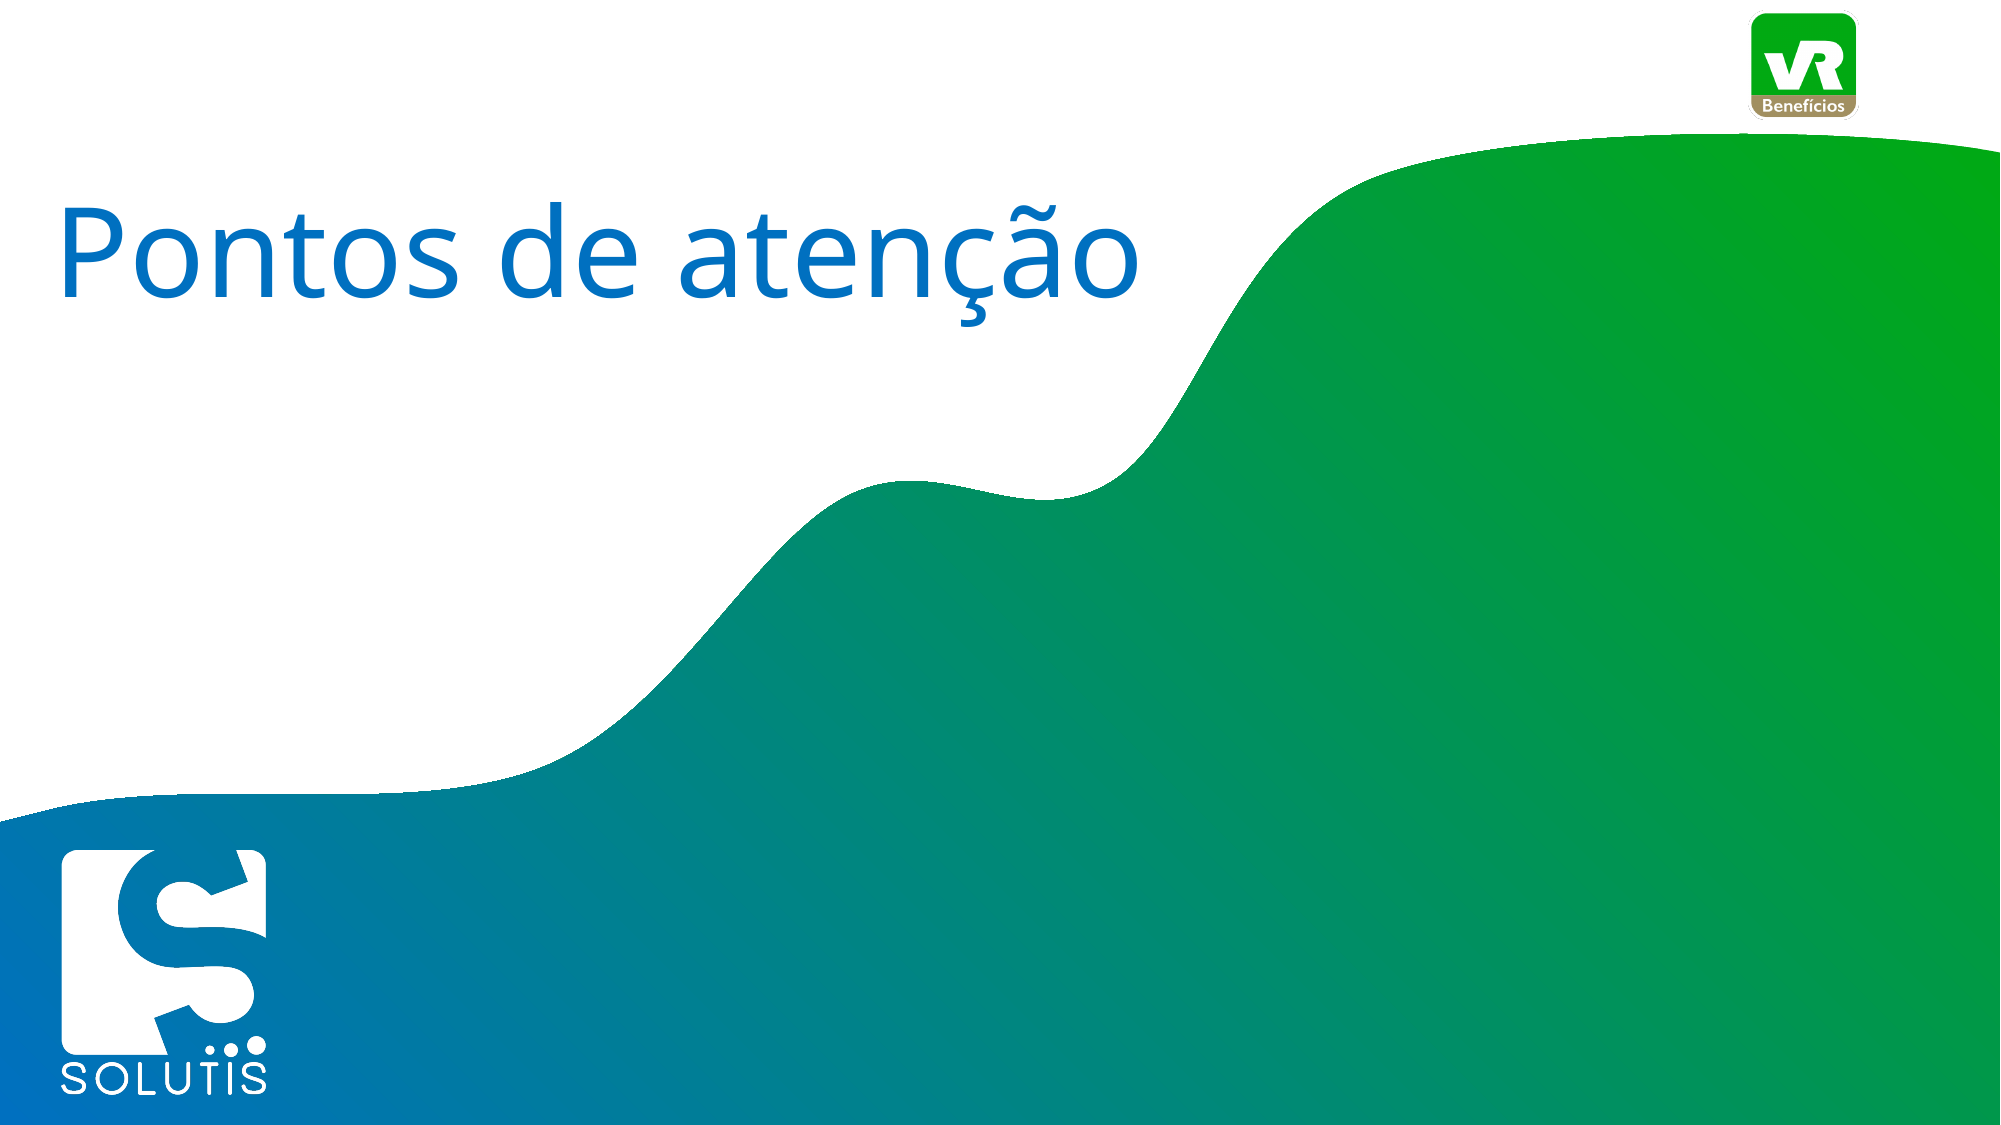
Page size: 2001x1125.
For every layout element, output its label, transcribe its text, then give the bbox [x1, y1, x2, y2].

picture [242, 1063, 265, 1094]
picture [248, 1037, 265, 1054]
picture [206, 1046, 214, 1054]
picture [157, 851, 265, 936]
title Pontos de atenção [38, 92, 1165, 422]
picture [61, 851, 253, 1095]
picture [1748, 10, 1859, 120]
picture [225, 1044, 237, 1056]
